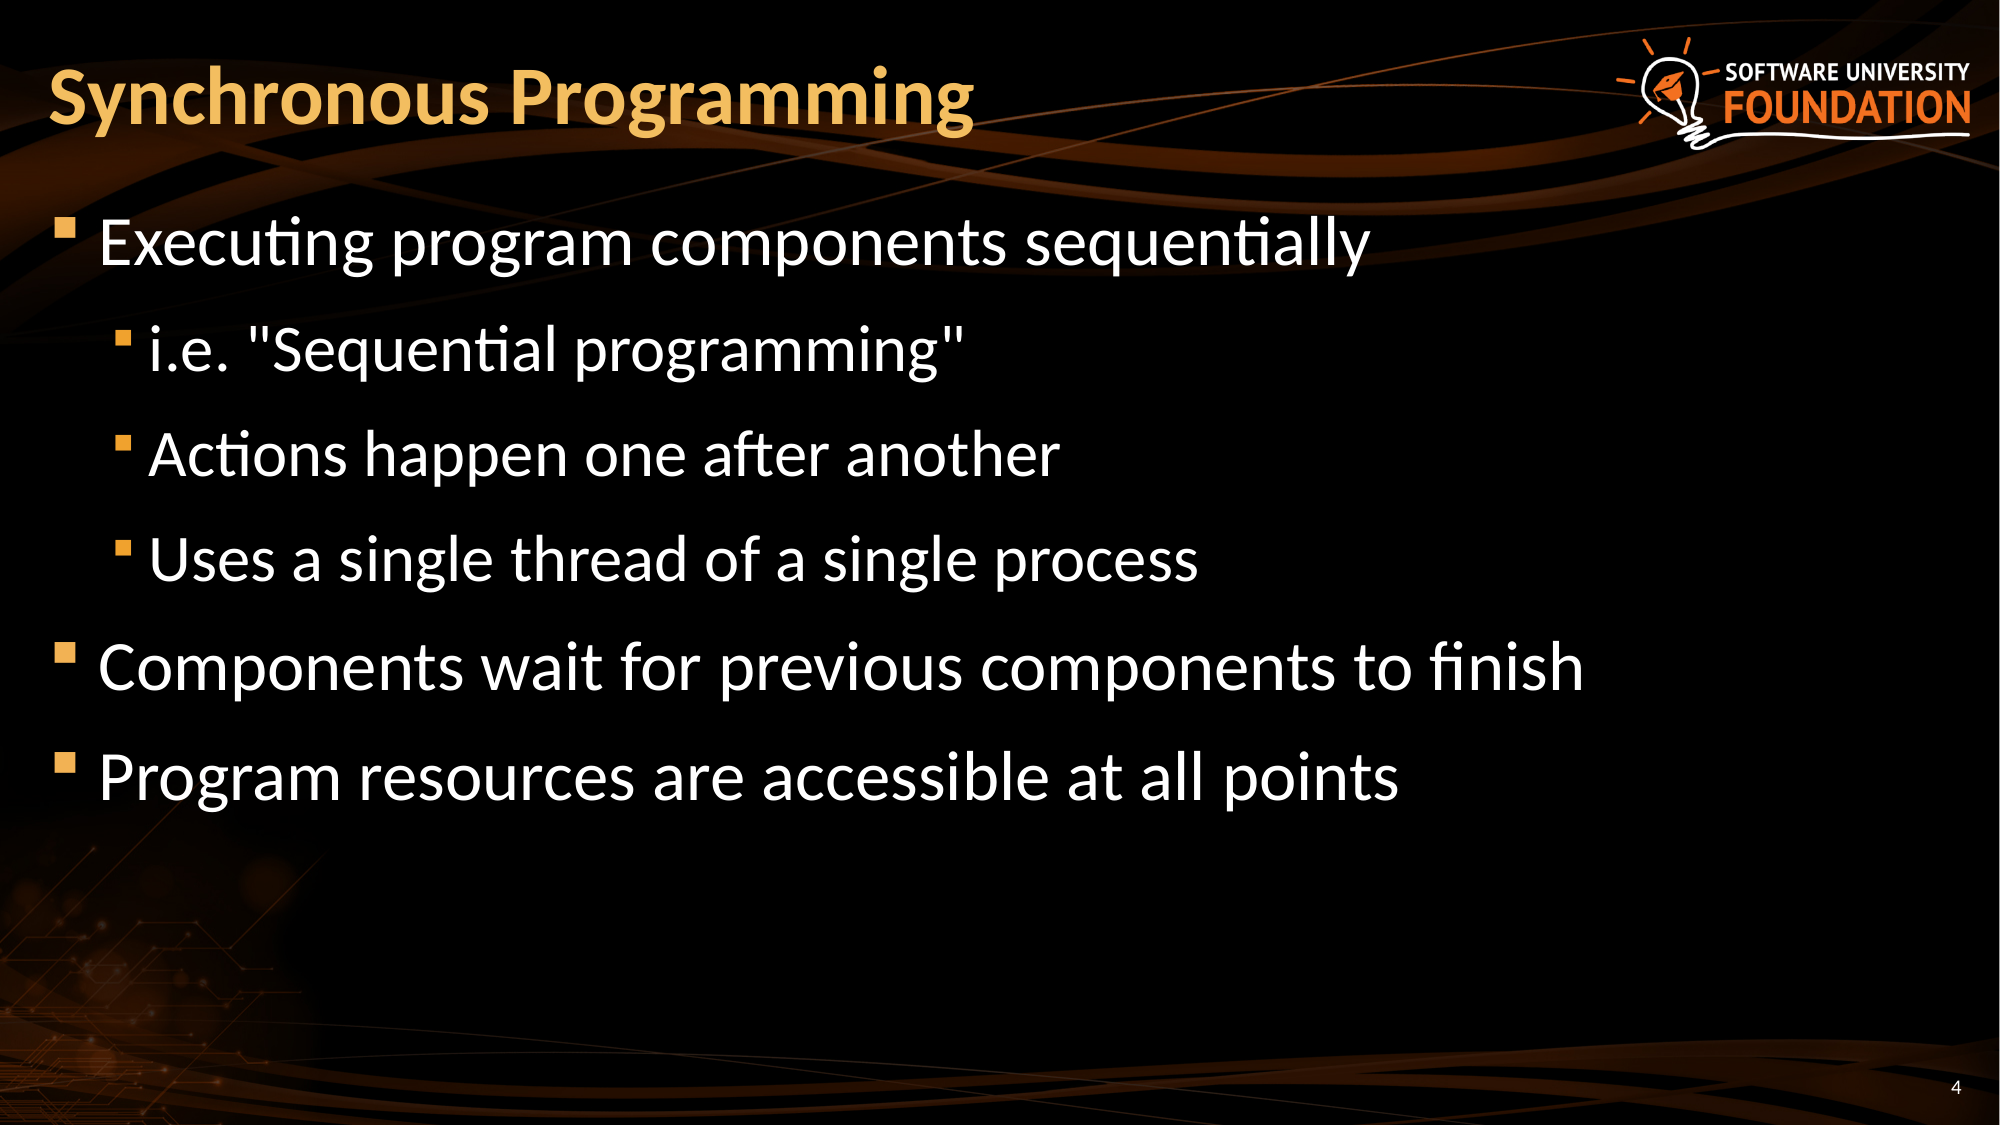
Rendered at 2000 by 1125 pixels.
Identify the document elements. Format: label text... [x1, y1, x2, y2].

list Executing program components sequentially i.e. "Sequential programming" Actions happen one after another Uses a single thread of a single process Components wait for previous components to finish Program resources are accessible at all points [31, 188, 1968, 1103]
picture [0, 0, 2000, 1125]
title Synchronous Programming [30, 6, 1602, 189]
slide_number 4 [1897, 1070, 1968, 1103]
